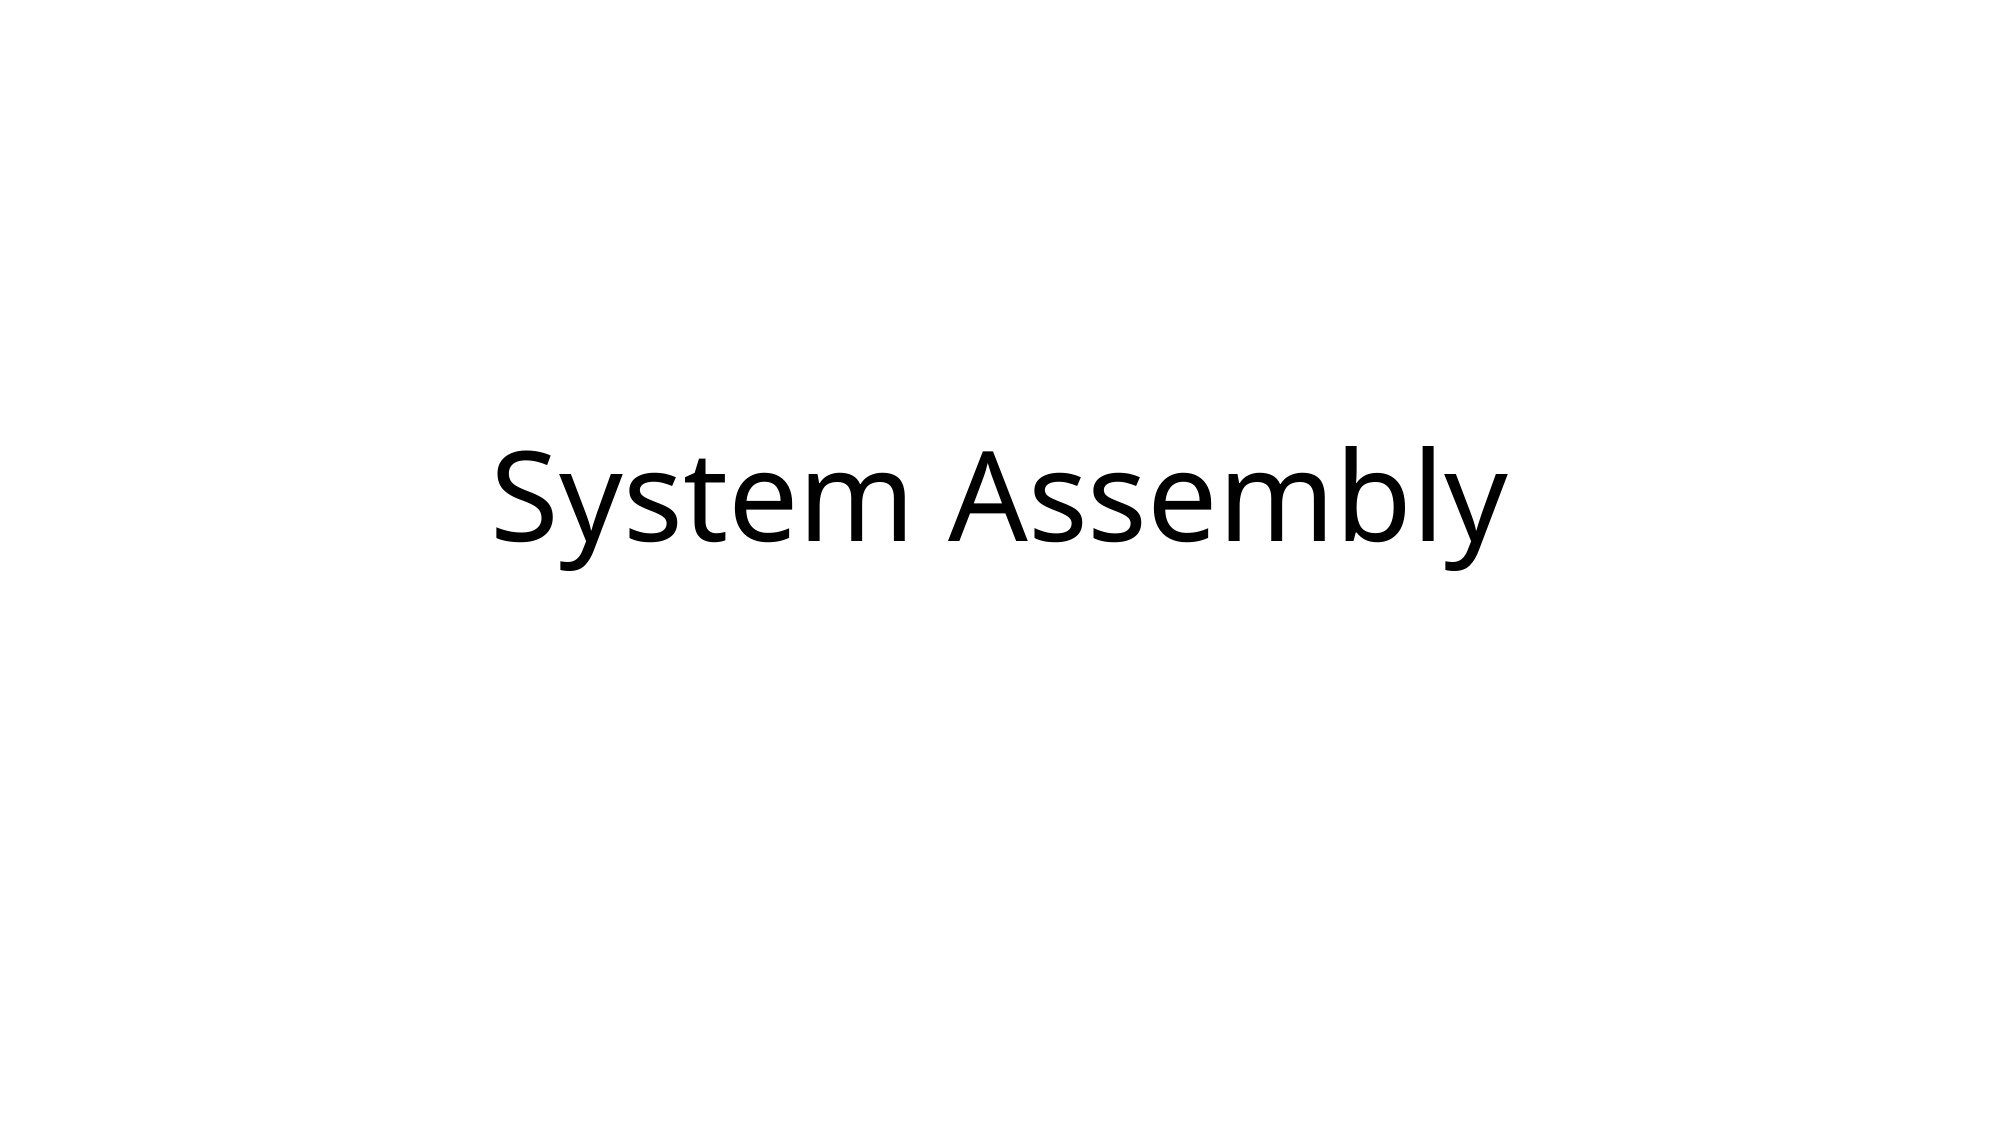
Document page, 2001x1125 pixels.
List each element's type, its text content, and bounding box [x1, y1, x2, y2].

title System Assembly [249, 184, 1750, 576]
